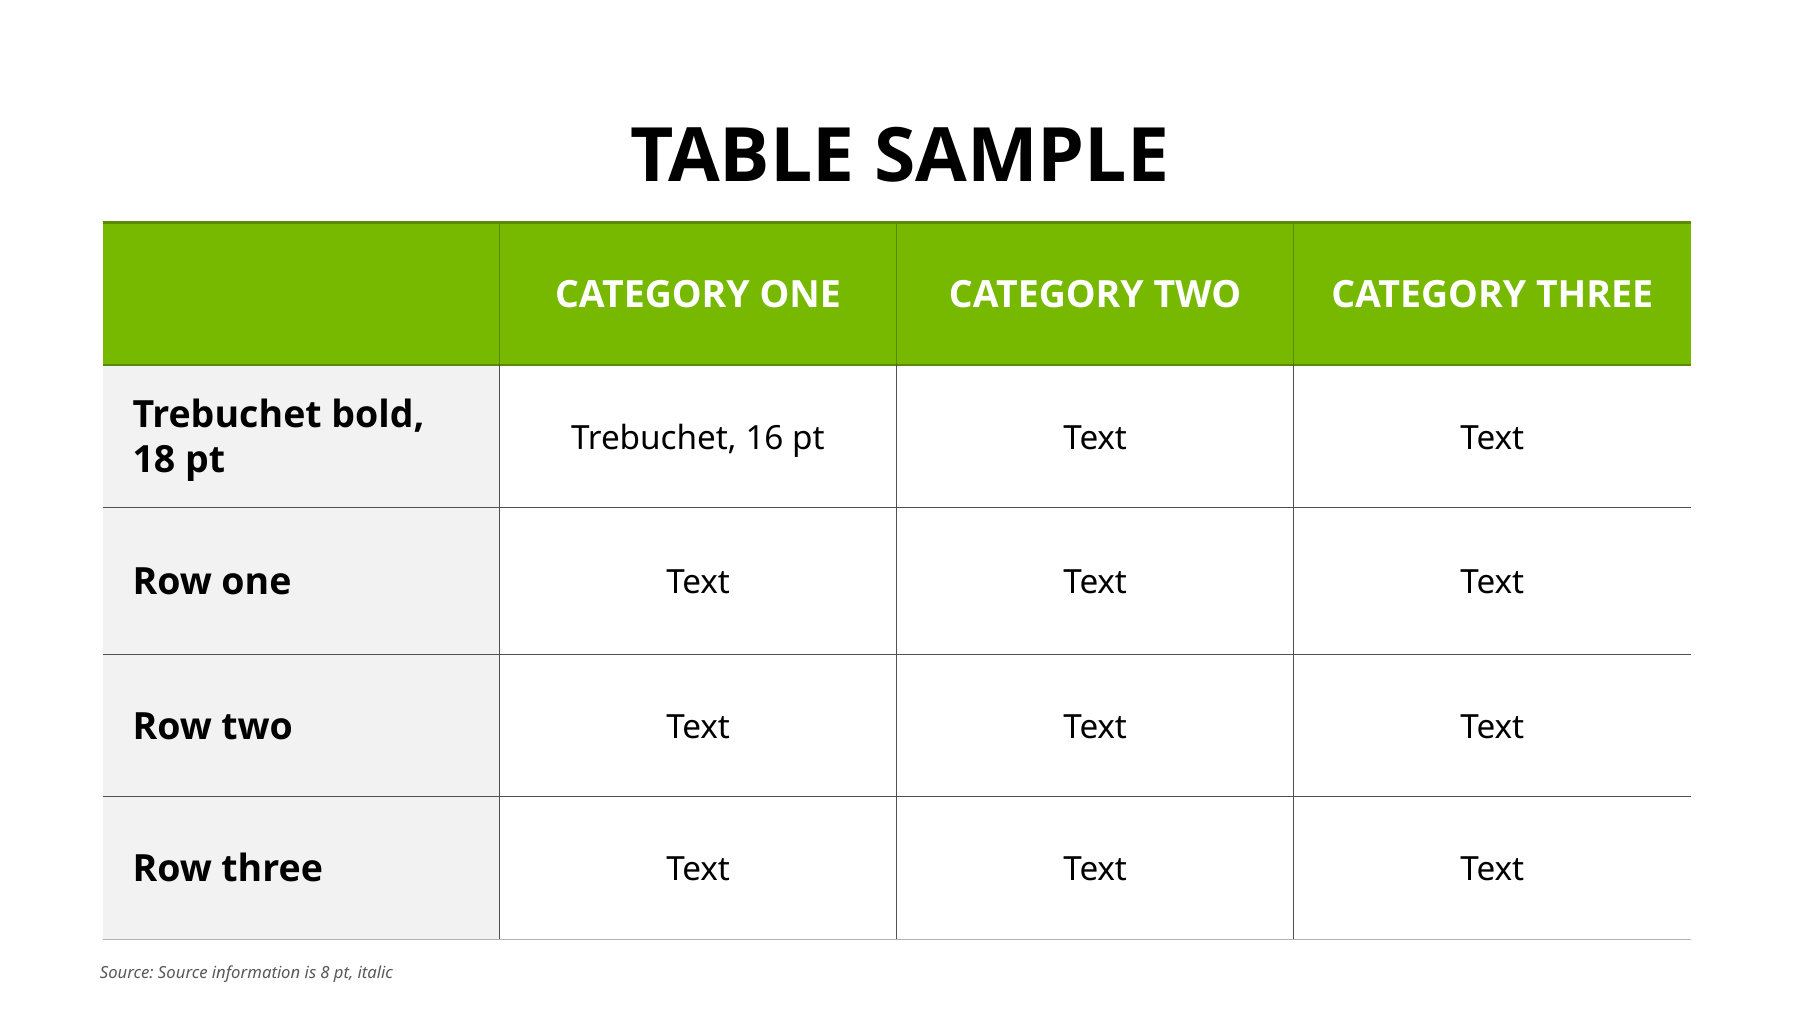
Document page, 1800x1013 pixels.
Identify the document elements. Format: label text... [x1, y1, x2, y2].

table_cell Row one [103, 508, 499, 654]
table_header [103, 224, 499, 364]
table_cell Row two [103, 655, 499, 796]
table_cell Text [500, 655, 896, 796]
table_cell Text [1294, 508, 1691, 654]
table_header CATEGORY TWO [897, 224, 1293, 364]
title Table sample [81, 108, 1719, 206]
text_box Source: Source information is 8 pt, italic [85, 948, 1719, 990]
table_cell Text [500, 797, 896, 939]
table_header CATEGORY ONE [500, 224, 896, 364]
table_cell Trebuchet bold, 18 pt [103, 366, 499, 507]
table_cell Text [1294, 797, 1691, 939]
table_cell Text [897, 797, 1293, 939]
table_cell Trebuchet, 16 pt [500, 366, 896, 507]
table_cell Text [1294, 366, 1691, 507]
table_cell Text [897, 366, 1293, 507]
table_cell Text [500, 508, 896, 654]
table_cell Row three [103, 797, 499, 939]
table_header CATEGORY THREE [1294, 224, 1691, 364]
table_cell Text [897, 508, 1293, 654]
table_cell Text [897, 655, 1293, 796]
table_cell Text [1294, 655, 1691, 796]
